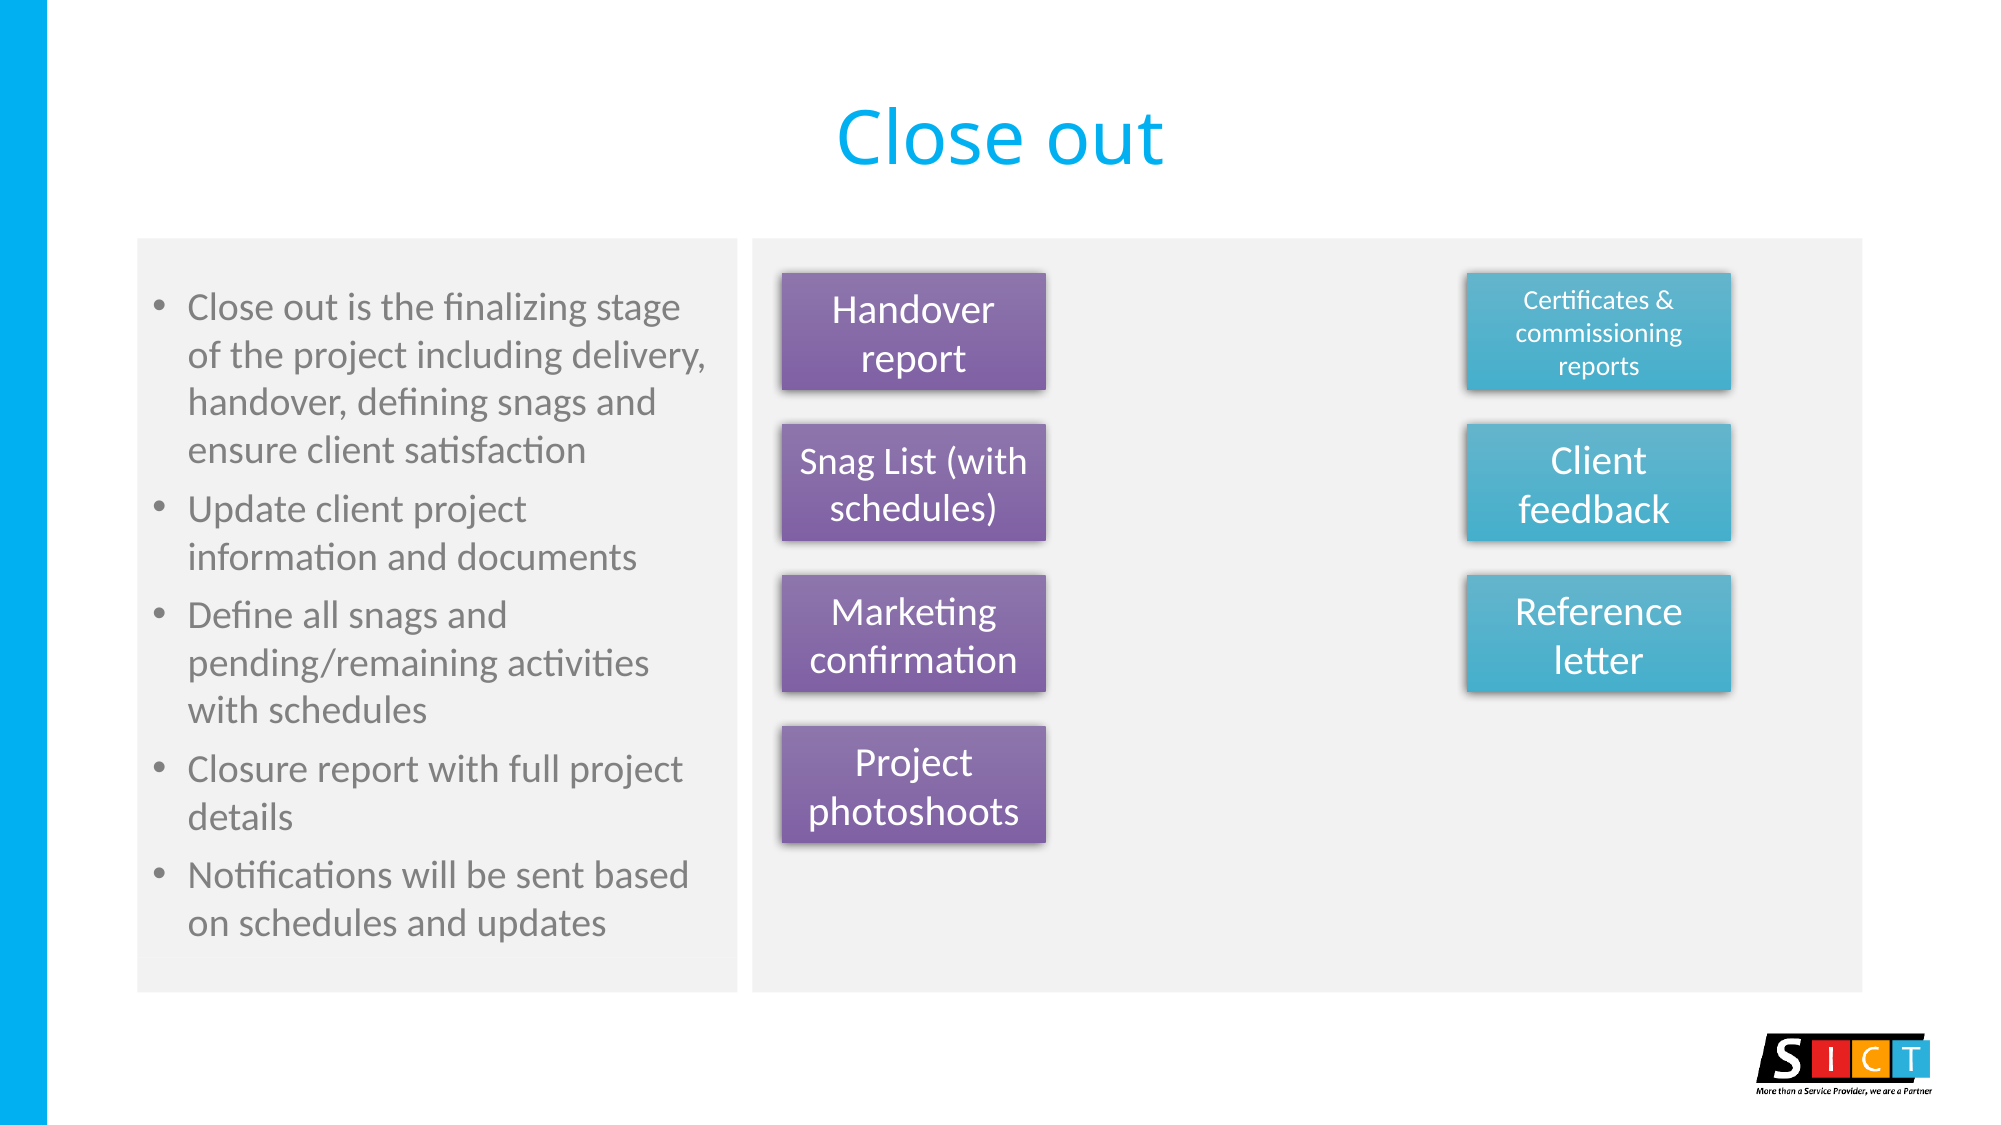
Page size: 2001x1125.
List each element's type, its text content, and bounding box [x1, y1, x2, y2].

picture [1750, 1027, 1938, 1103]
list Close out is the finalizing stage of the project including delivery, handover, defining snags and ensure client satisfaction Update client project information and documents Define all snags and pending/remaining activities with schedules Closure report with full project details Notifications will be sent based on schedules and updates [137, 273, 738, 958]
title Close out [137, 59, 1863, 220]
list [781, 273, 1837, 958]
